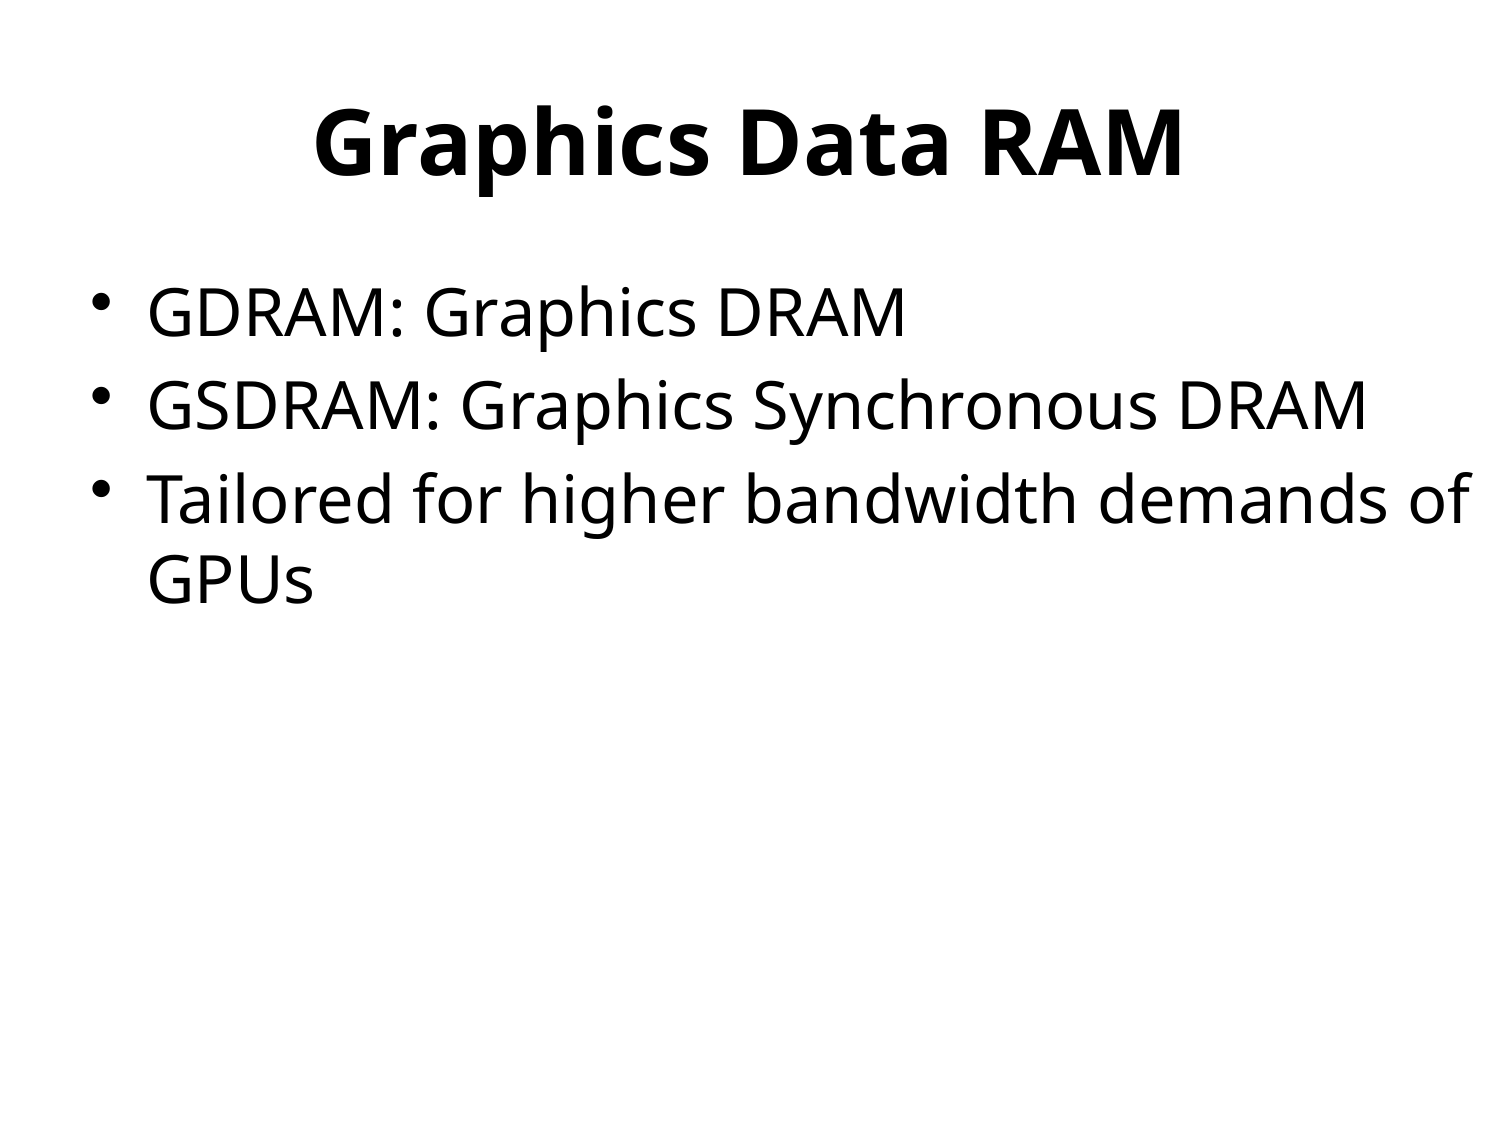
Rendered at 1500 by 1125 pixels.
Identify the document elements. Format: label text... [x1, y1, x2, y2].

list GDRAM: Graphics DRAM GSDRAM: Graphics Synchronous DRAM Tailored for higher bandwidth demands of GPUs [75, 262, 1500, 1125]
title Graphics Data RAM [0, 45, 1500, 233]
